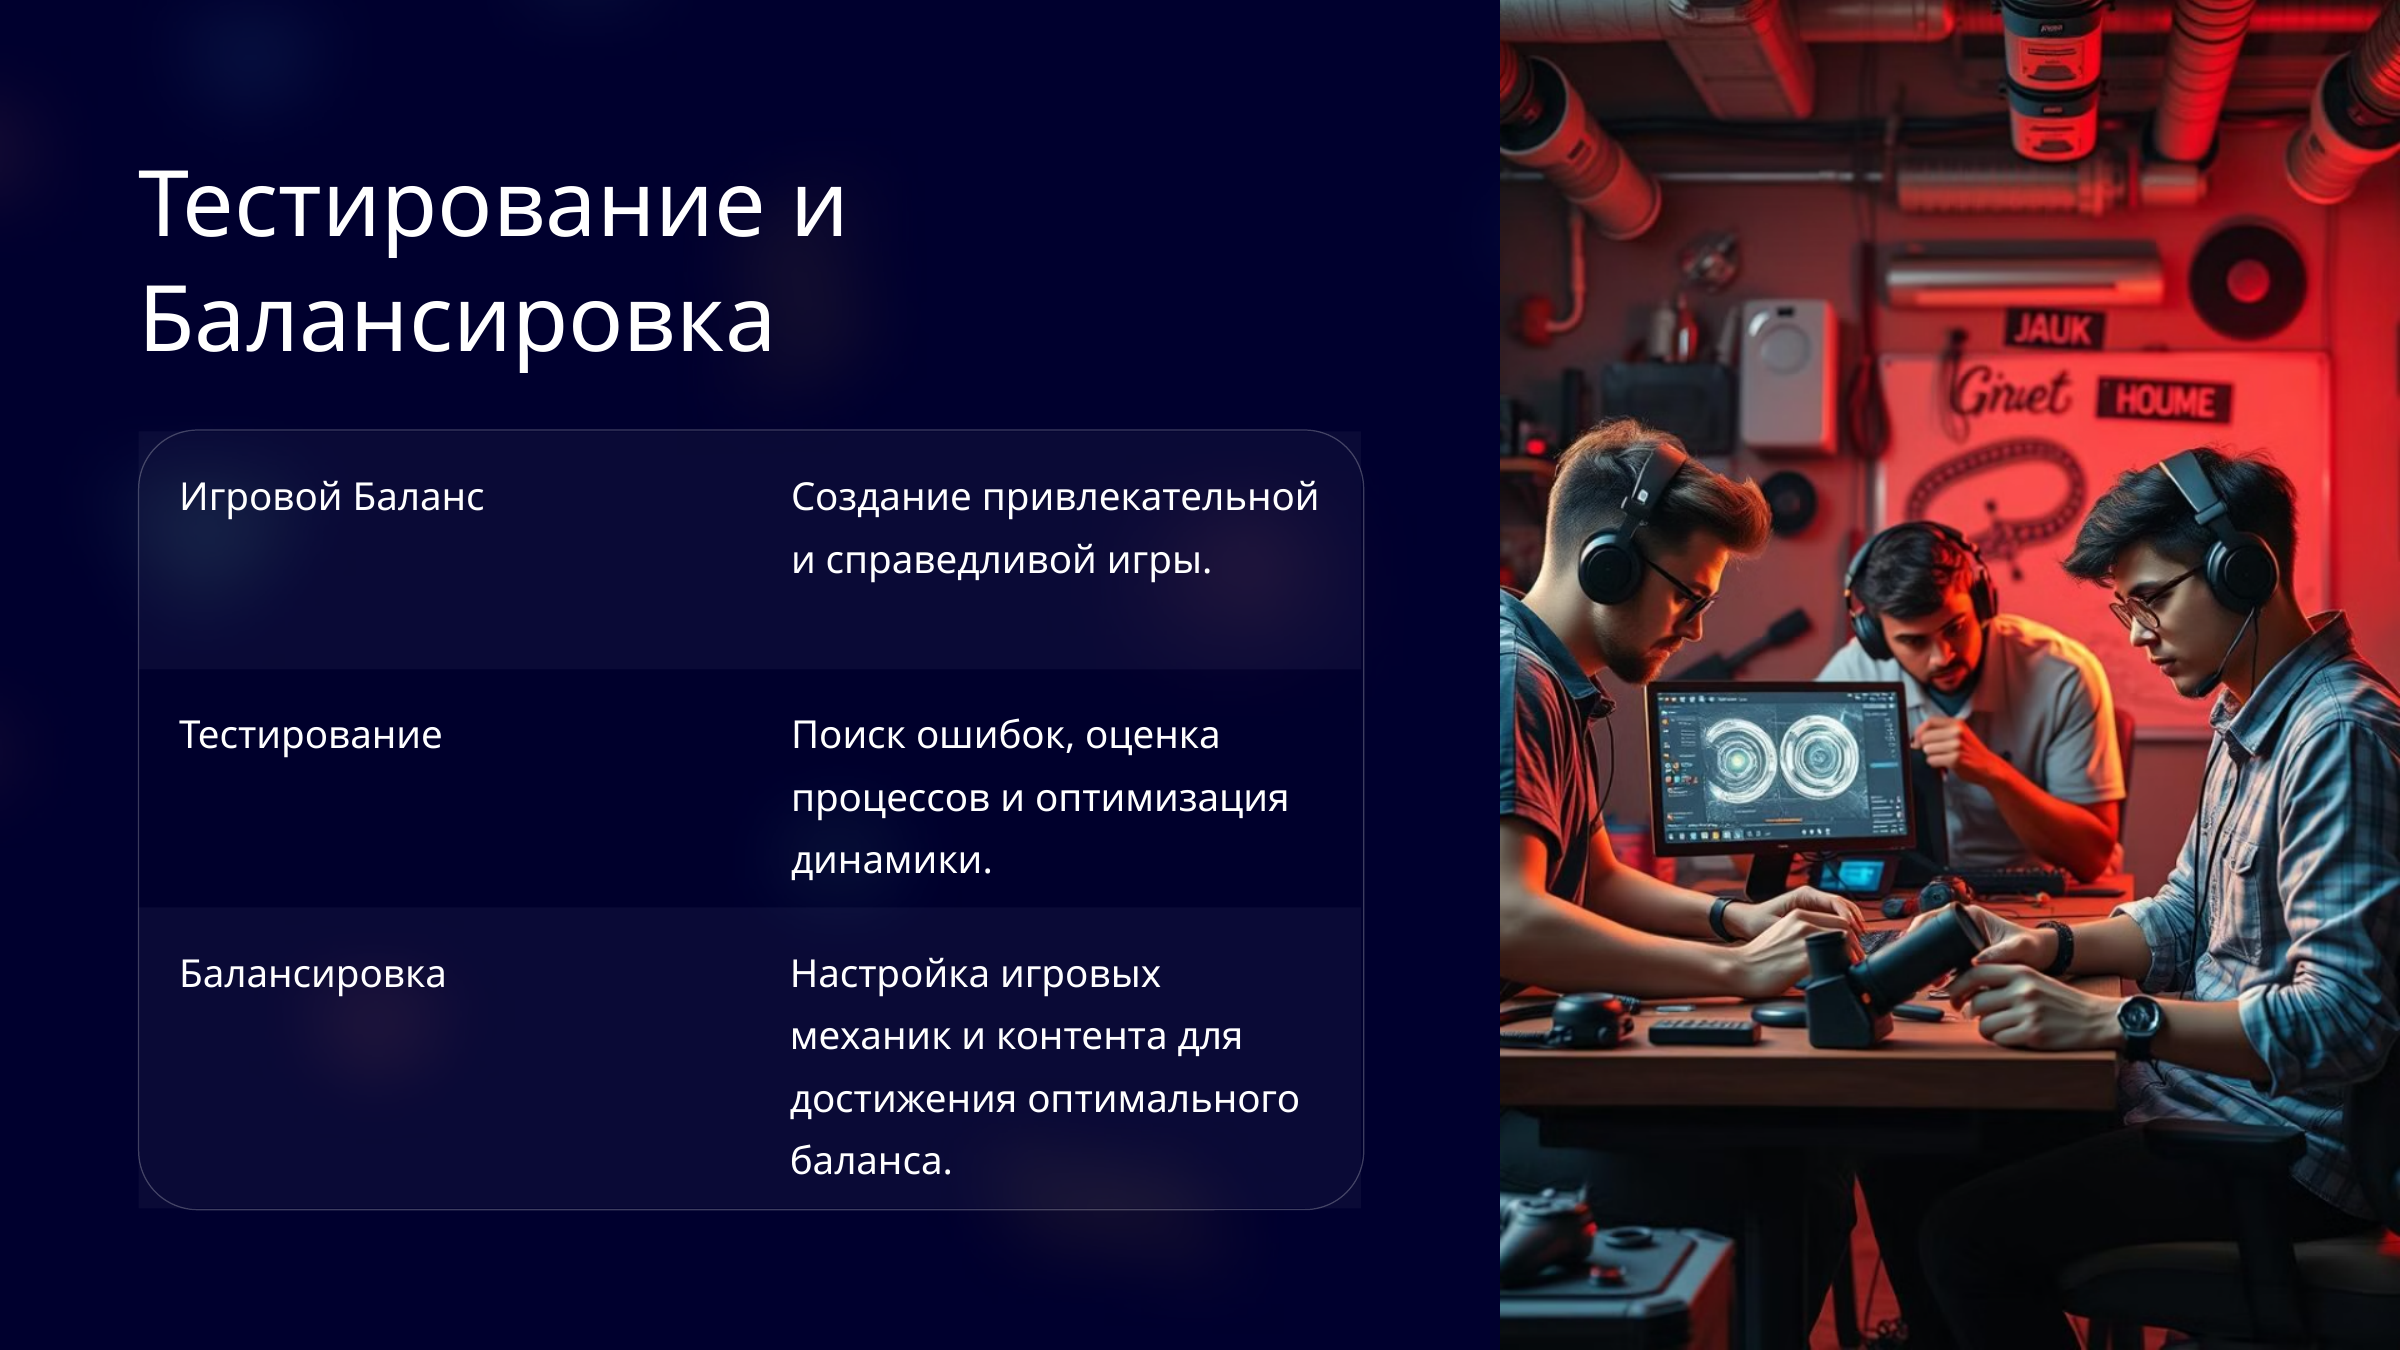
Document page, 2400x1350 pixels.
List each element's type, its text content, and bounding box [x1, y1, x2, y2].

text_box [138, 431, 1362, 669]
text_box Игровой Баланс [179, 456, 712, 519]
text_box Поиск ошибок, оценка процессов и оптимизация динамики. [791, 694, 1324, 883]
text_box Создание привлекательной и справедливой игры. [791, 456, 1324, 645]
text_box Тестирование [179, 694, 712, 757]
text_box [138, 907, 1362, 1209]
text_box Тестирование и Балансировка [138, 140, 1364, 372]
picture [1499, 0, 2400, 1350]
text_box [138, 669, 1362, 907]
text_box Балансировка [179, 932, 712, 996]
text_box Настройка игровых механик и контента для достижения оптимального баланса. [789, 932, 1322, 1184]
